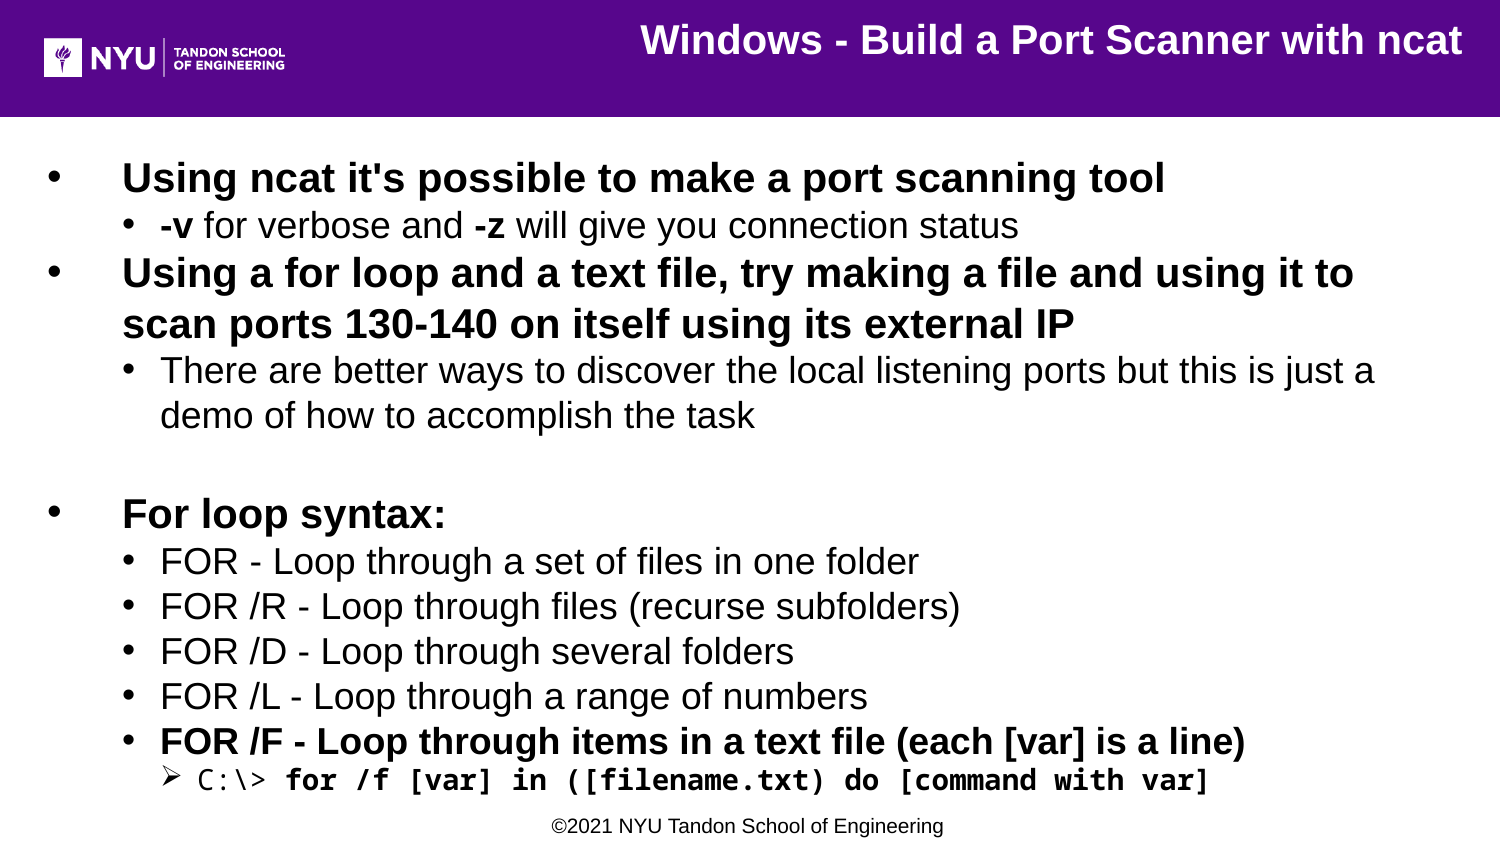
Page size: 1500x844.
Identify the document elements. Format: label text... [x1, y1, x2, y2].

picture [44, 38, 285, 77]
list Windows - Build a Port Scanner with ncat [392, 12, 1463, 109]
list Using ncat it's possible to make a port scanning tool -v for verbose and -z will give you connection status Using a for loop and a text file, try making a file and using it to scan ports 130-140 on itself using its external IP There are better ways to discover the local listening ports but this is just a demo of how to accomplish the task For loop syntax: FOR - Loop through a set of files in one folder FOR /R - Loop through files (recurse subfolders) FOR /D - Loop through several folders FOR /L - Loop through a range of numbers FOR /F - Loop through items in a text file (each [var] is a line) C:\> for /f [var] in ([filename.txt) do [command with var] [47, 151, 1454, 800]
